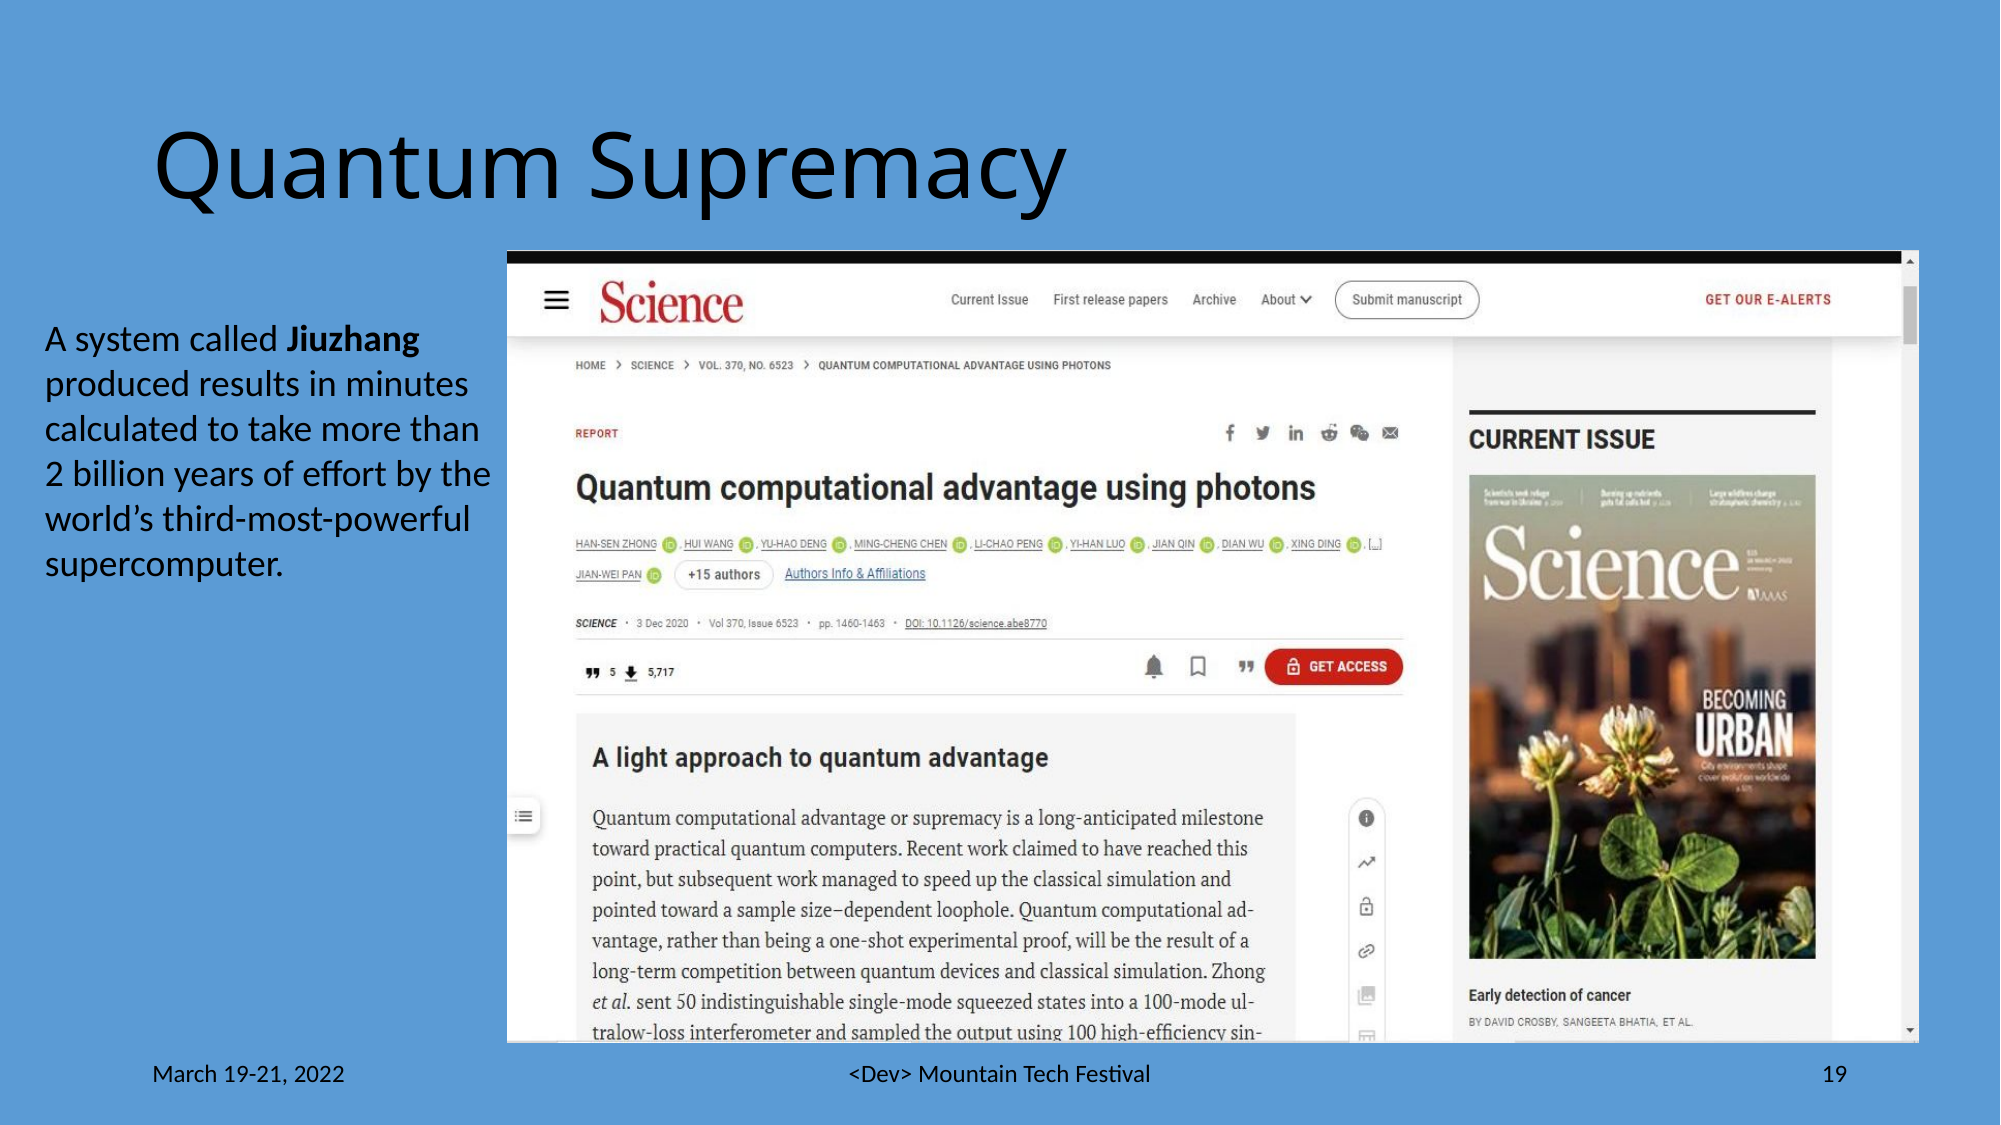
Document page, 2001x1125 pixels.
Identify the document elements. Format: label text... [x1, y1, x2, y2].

text_box A system called Jiuzhang produced results in minutes calculated to take more than 2 billion years of effort by the world’s third-most-powerful supercomputer. [29, 307, 507, 592]
footer <Dev> Mountain Tech Festival [662, 1043, 1338, 1103]
picture [507, 250, 1919, 1043]
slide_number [137, 1042, 588, 1103]
title Quantum Supremacy [137, 59, 1863, 278]
slide_number 19 [1412, 1043, 1863, 1103]
